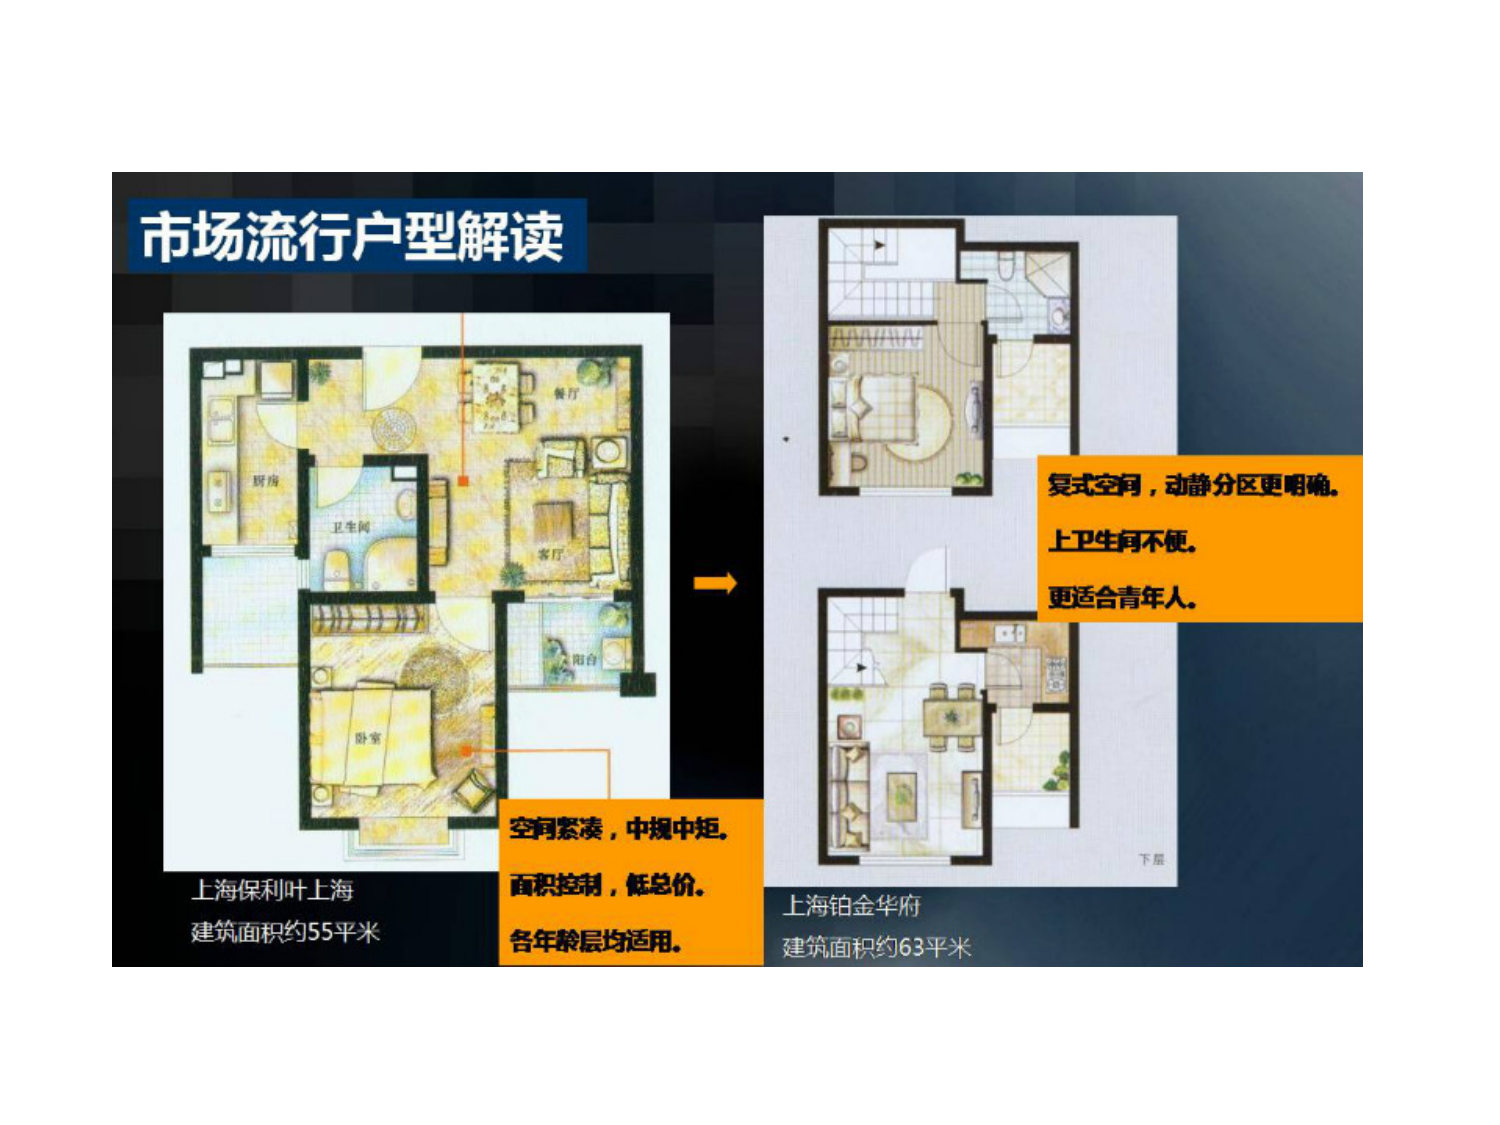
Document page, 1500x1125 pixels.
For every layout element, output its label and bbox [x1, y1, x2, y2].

picture [111, 172, 1363, 967]
